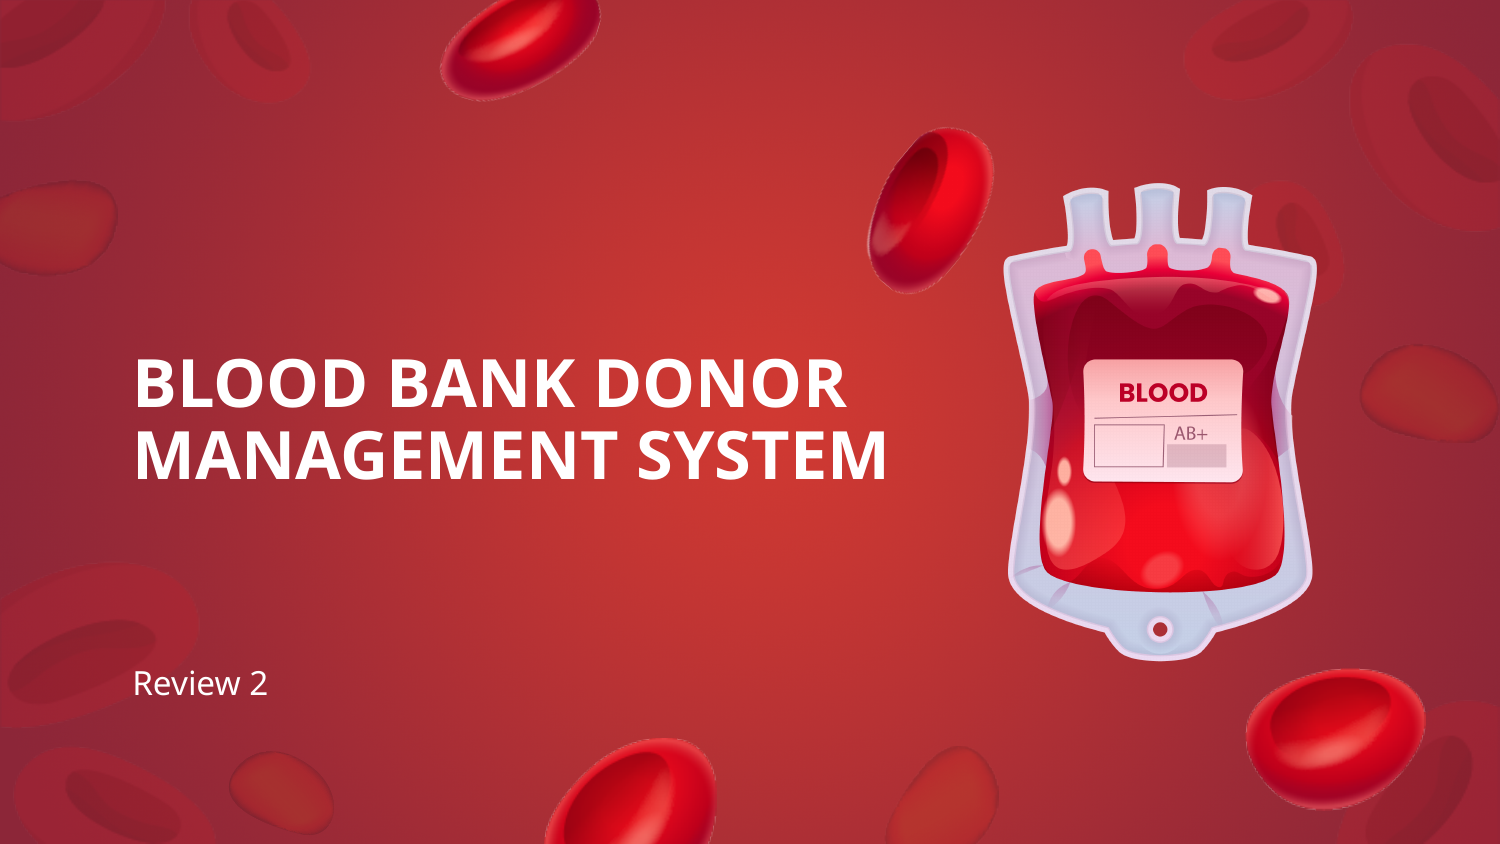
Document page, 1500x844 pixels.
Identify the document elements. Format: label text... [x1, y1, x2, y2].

title BLOOD BANK DONOR MANAGEMENT SYSTEM [117, 204, 945, 640]
picture [0, 0, 1500, 844]
subtitle Review 2 [117, 648, 945, 716]
